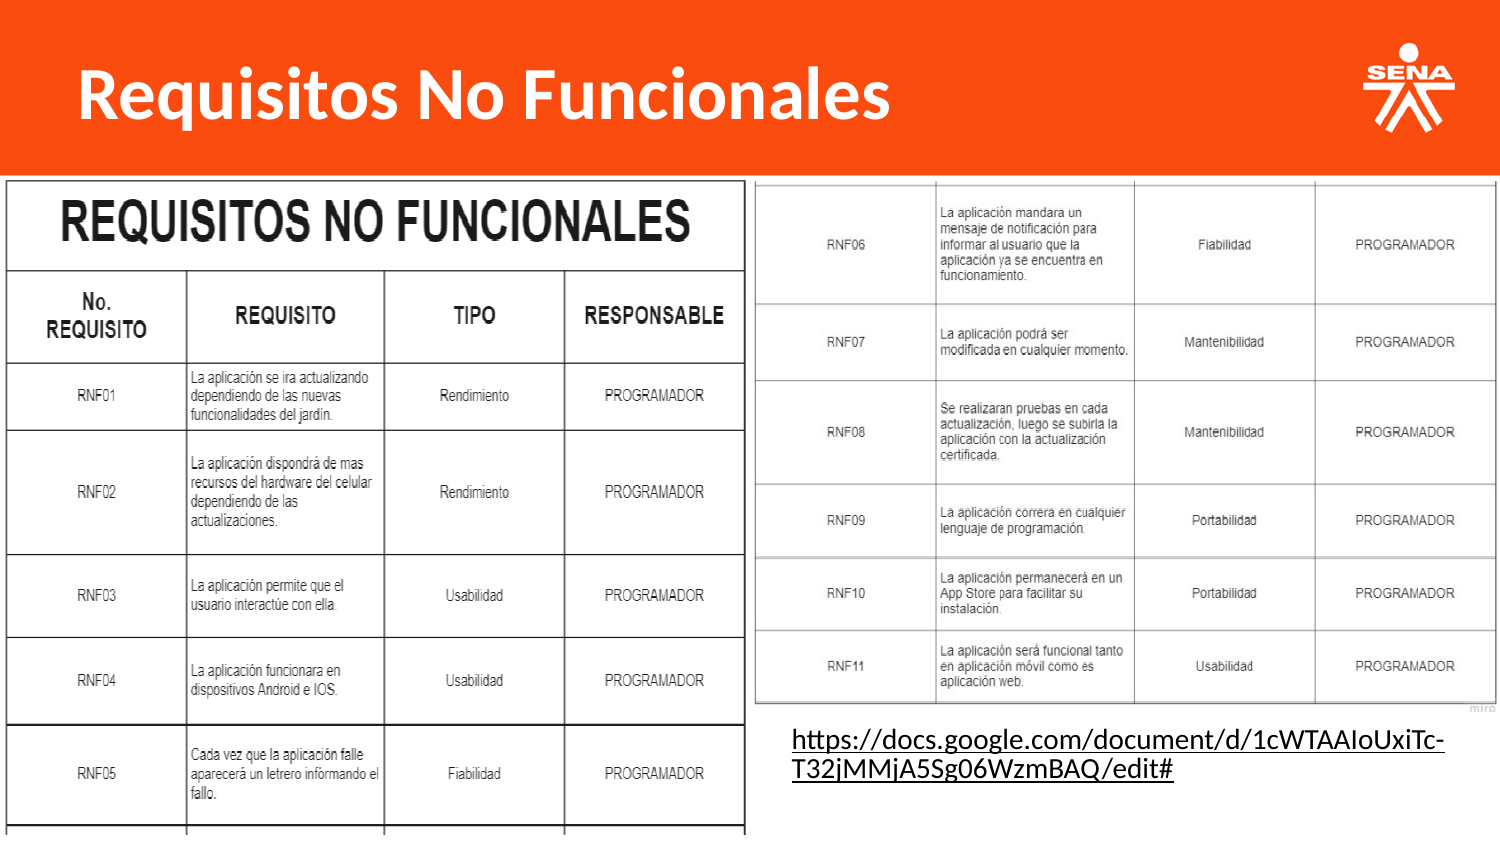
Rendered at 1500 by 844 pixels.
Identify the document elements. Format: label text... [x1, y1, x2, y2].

picture [0, 0, 1500, 836]
title Requisitos No Funcionales [75, 42, 963, 179]
text_box https://docs.google.com/document/d/1cWTAAIoUxiTc-T32jMMjA5Sg06WzmBAQ/edit# [776, 720, 1464, 806]
